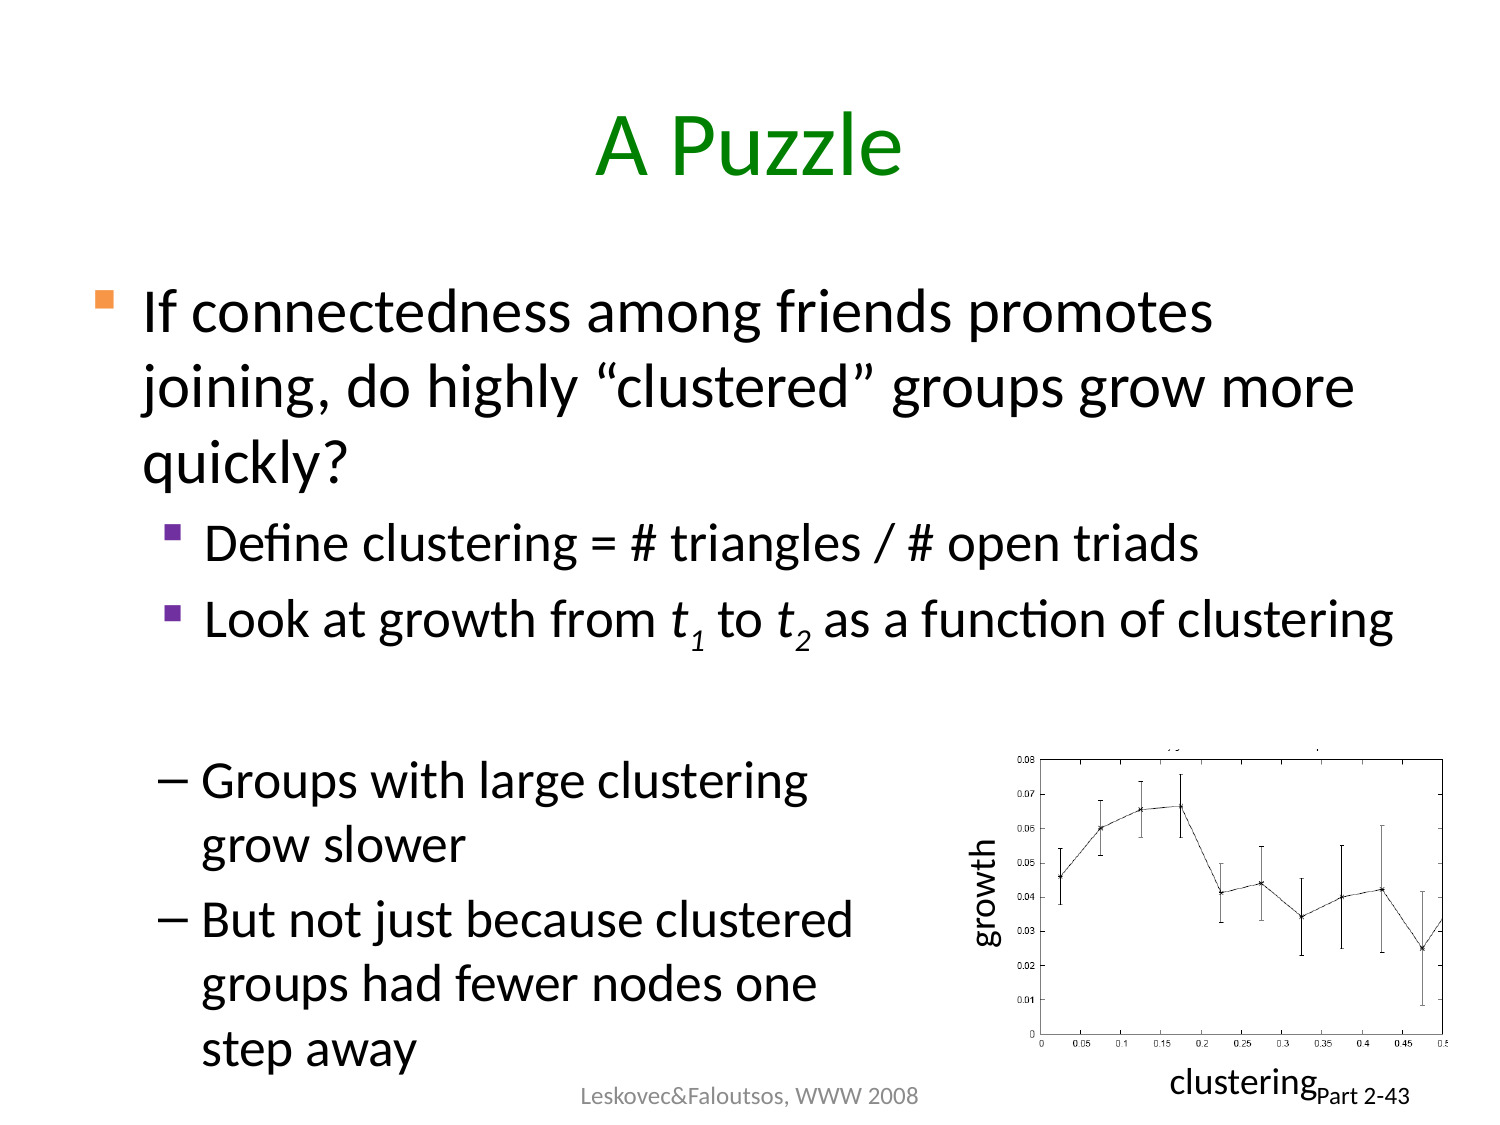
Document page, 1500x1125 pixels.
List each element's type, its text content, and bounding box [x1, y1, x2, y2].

text_box growth [949, 750, 1010, 1038]
text_box clustering [1037, 1055, 1450, 1110]
list If connectedness among friends promotes joining, do highly “clustered” groups grow more quickly? Define clustering = # triangles / # open triads Look at growth from t1 to t2 as a function of clustering [75, 262, 1425, 713]
text_box Groups with large clustering grow slower But not just because clustered groups had fewer nodes one step away [75, 737, 925, 1088]
title A Puzzle [75, 45, 1425, 233]
slide_number Part 2-43 [1074, 1065, 1425, 1125]
picture [1012, 749, 1448, 1051]
footer Leskovec&Faloutsos, WWW 2008 [512, 1065, 988, 1125]
